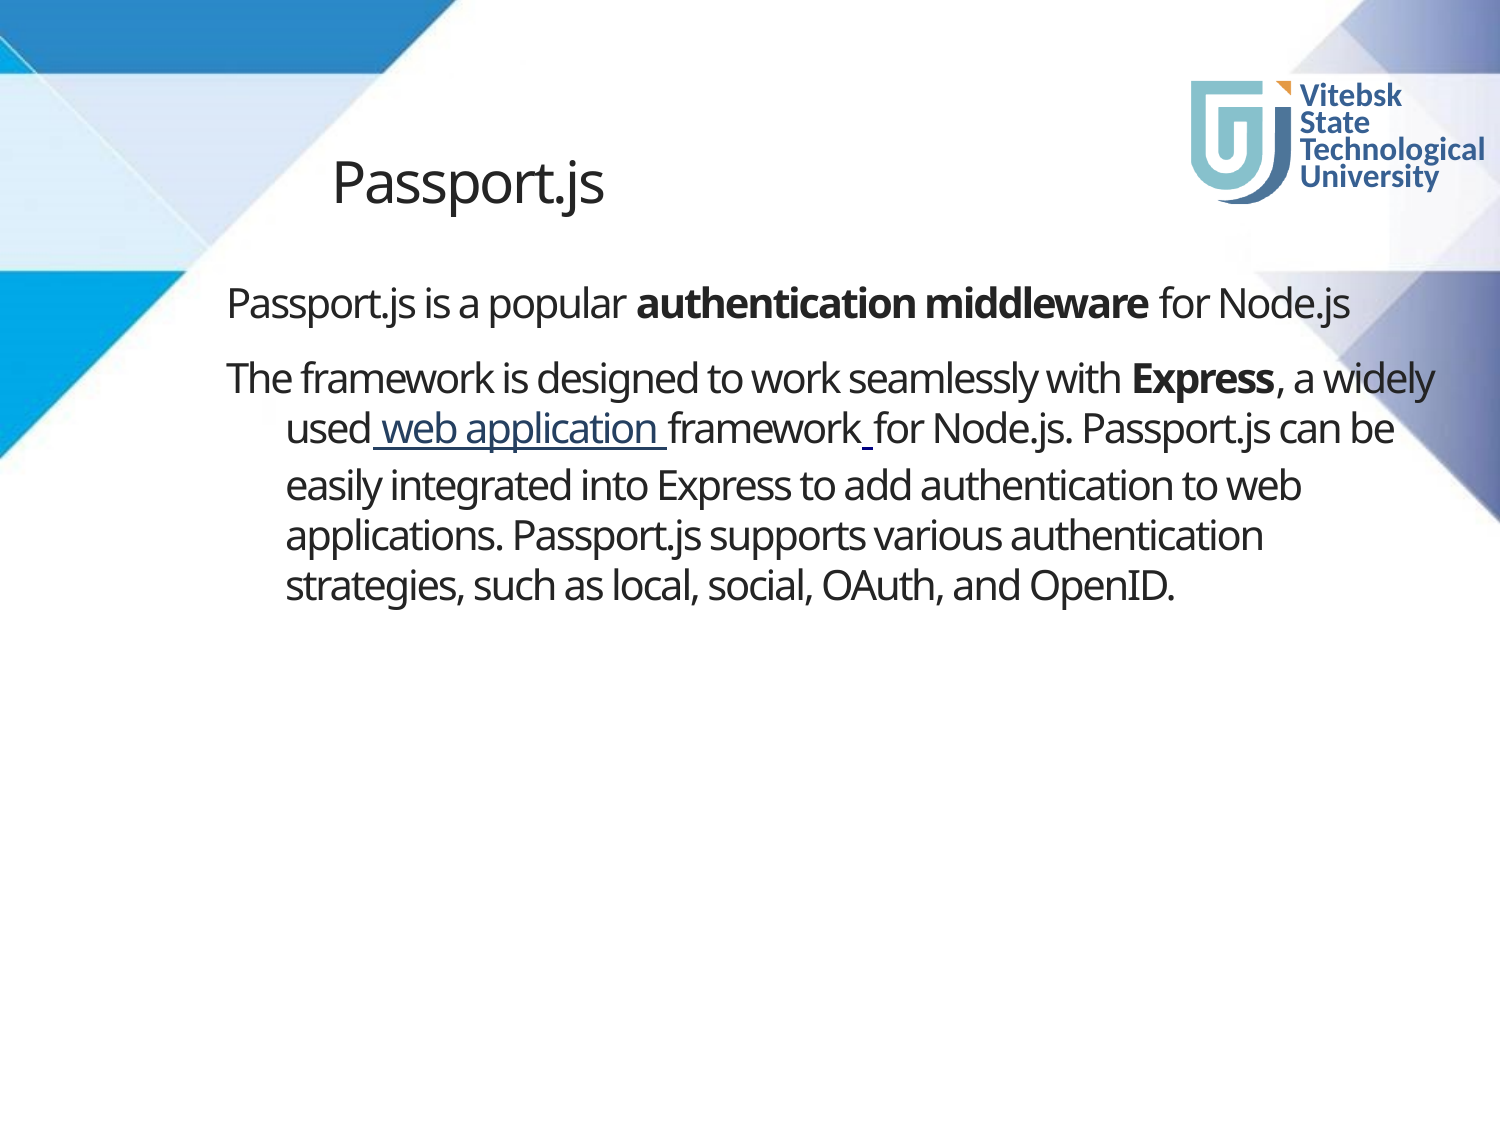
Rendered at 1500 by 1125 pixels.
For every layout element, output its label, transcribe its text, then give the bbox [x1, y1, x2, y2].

title Passport.js [316, 105, 1176, 256]
list Passport.js is a popular authentication middleware for Node.js The framework is designed to work seamlessly with Express, a widely used web application framework for Node.js. Passport.js can be easily integrated into Express to add authentication to web applications. Passport.js supports various authentication strategies, such as local, social, OAuth, and OpenID. [210, 269, 1454, 1007]
picture [0, 0, 1500, 1125]
